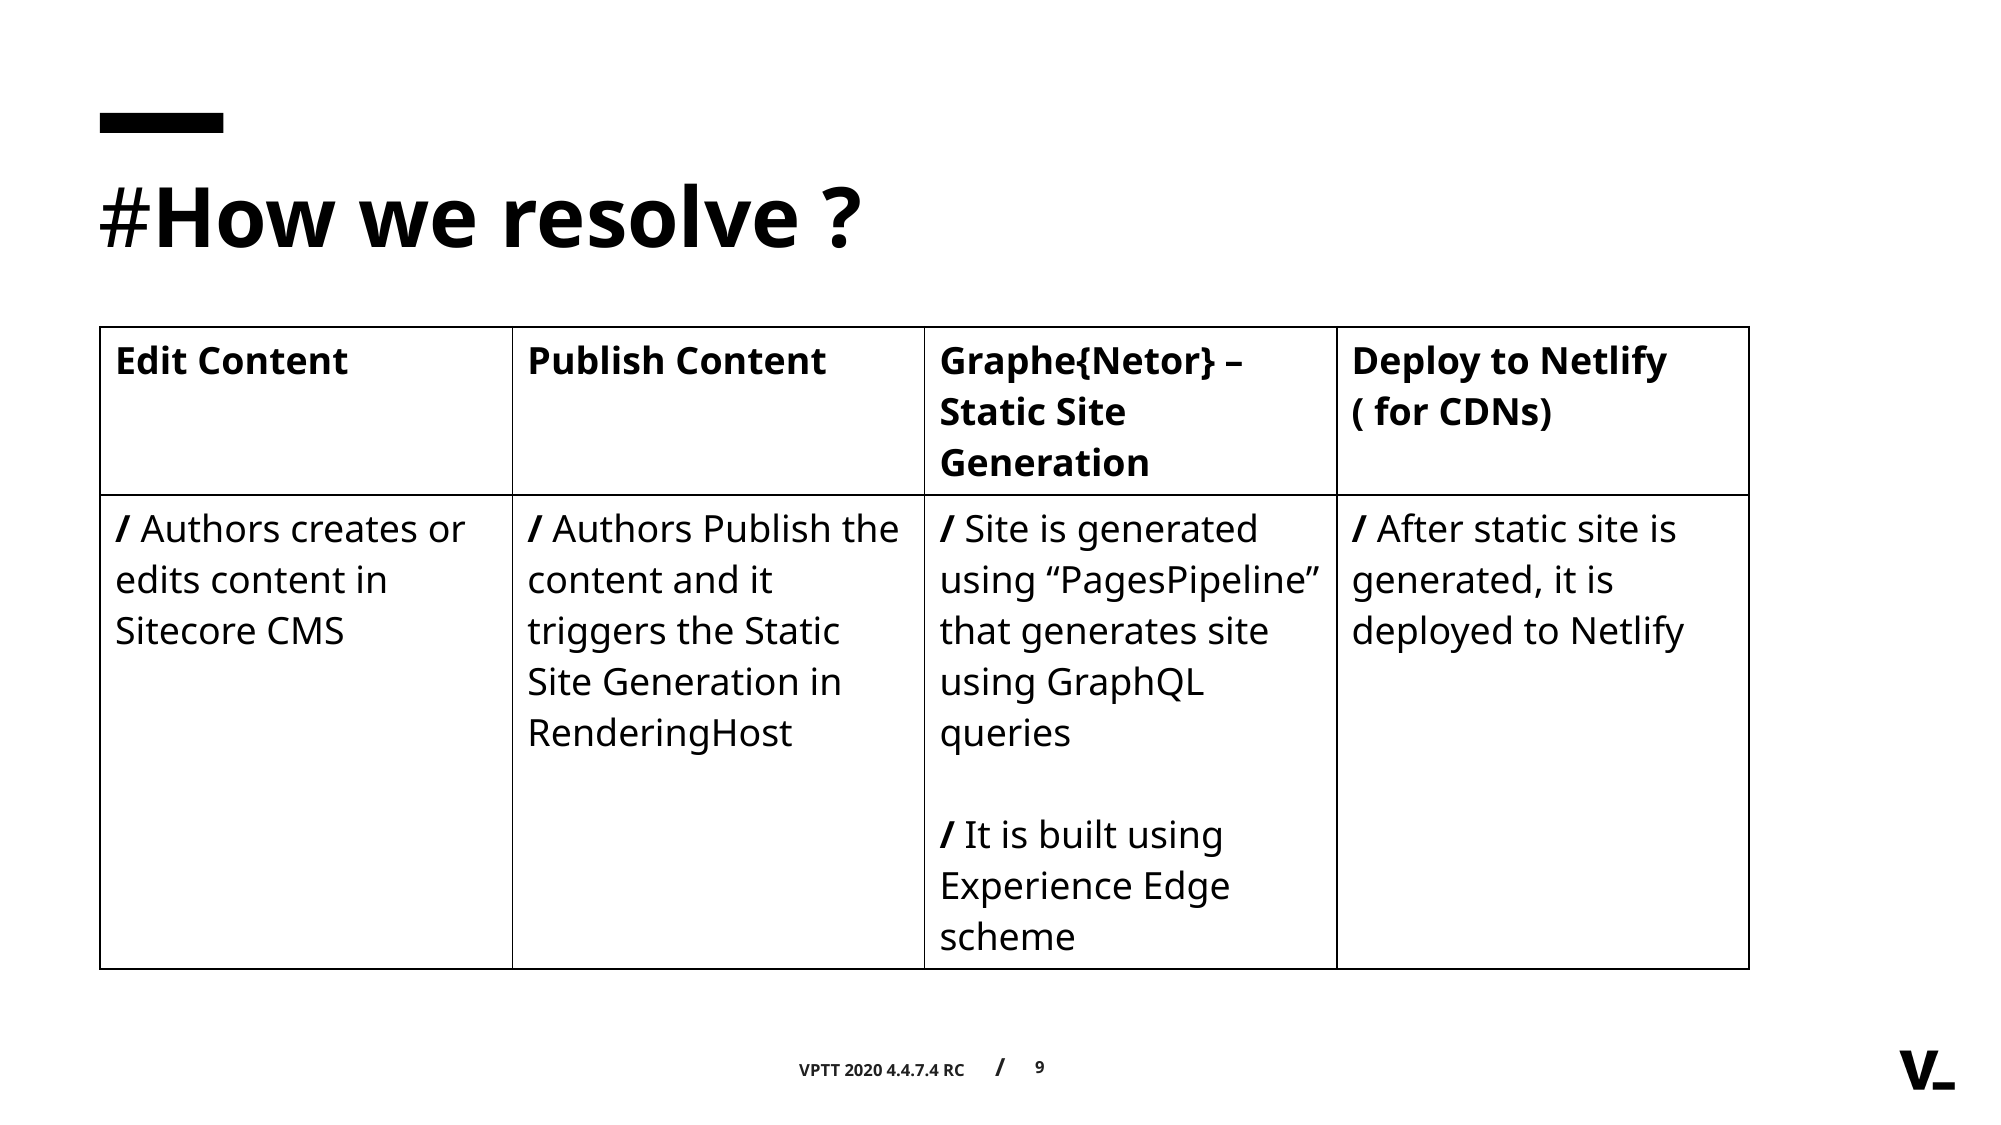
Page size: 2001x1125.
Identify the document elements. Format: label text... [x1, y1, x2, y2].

table_header Edit Content [101, 328, 512, 494]
picture [1882, 1025, 1972, 1115]
table_cell / After static site is generated, it is deployed to Netlify [1338, 496, 1748, 968]
table_cell / Authors creates or edits content in Sitecore CMS [101, 496, 512, 968]
slide_number 9 [1020, 1039, 1102, 1099]
footer VPTT 2020 4.4.7.4 RC / [606, 1040, 1021, 1100]
table_header Graphe{Netor} – Static Site Generation [925, 328, 1336, 494]
table_header Publish Content [513, 328, 924, 494]
title #How we resolve ? [98, 175, 1752, 261]
table_header Deploy to Netlify ( for CDNs) [1338, 328, 1748, 494]
table_cell / Site is generated using “PagesPipeline” that generates site using GraphQL queries / It is built using Experience Edge scheme [925, 496, 1336, 968]
table_cell / Authors Publish the content and it triggers the Static Site Generation in RenderingHost [513, 496, 924, 968]
